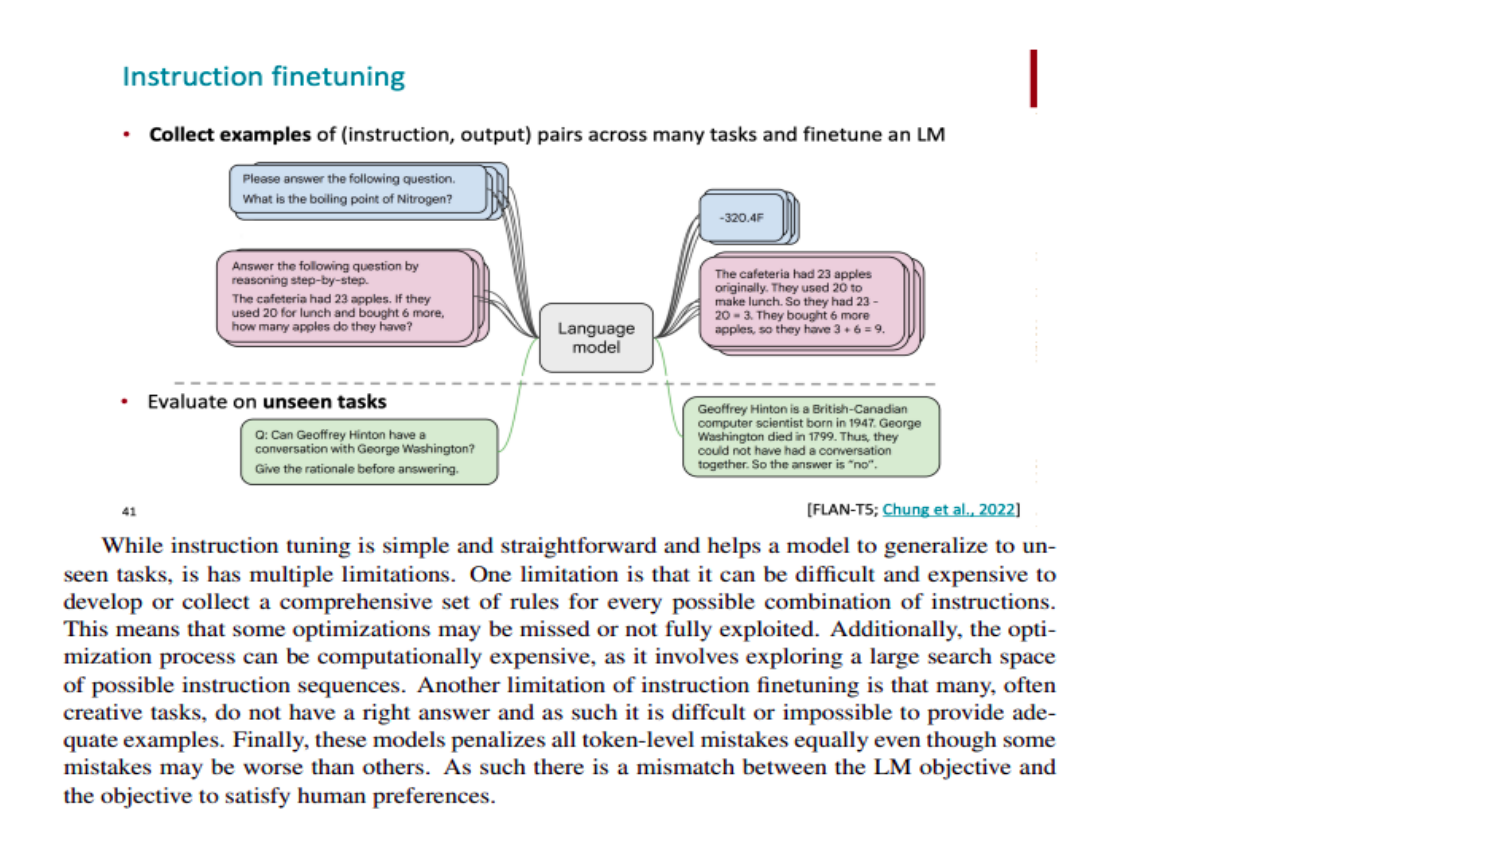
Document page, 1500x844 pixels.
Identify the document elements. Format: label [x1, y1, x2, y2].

picture [24, 24, 1074, 819]
